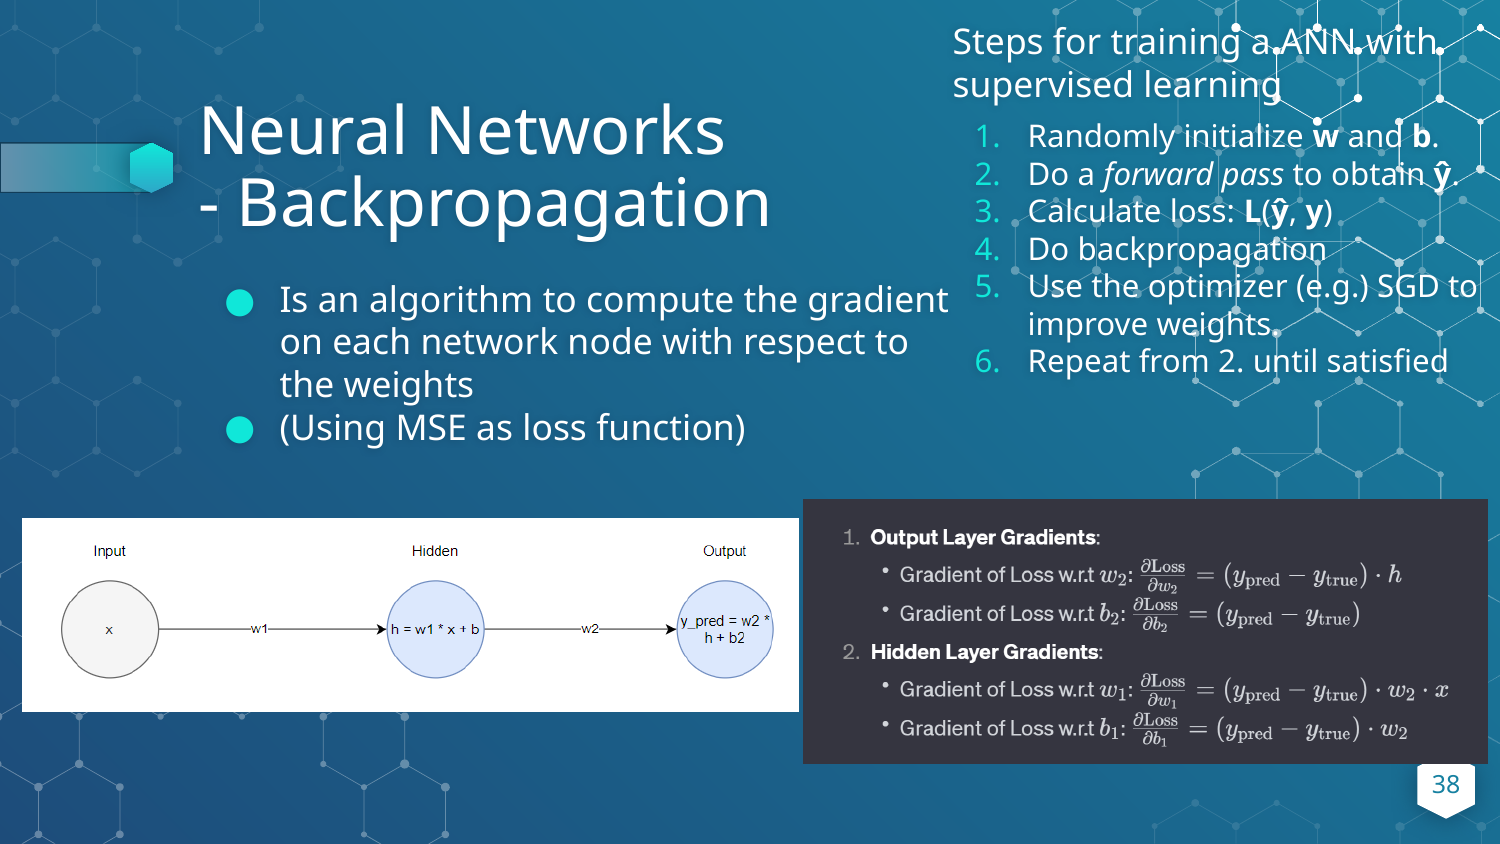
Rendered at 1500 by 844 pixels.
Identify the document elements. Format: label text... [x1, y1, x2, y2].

list Is an algorithm to compute the gradient on each network node with respect to the weights (Using MSE as loss function) [204, 277, 962, 516]
title Neural Networks - Backpropagation [198, 140, 947, 198]
picture [802, 499, 1489, 764]
picture [21, 517, 799, 713]
slide_number 38 [1417, 771, 1475, 819]
list Steps for training a ANN with supervised learning Randomly initialize w and b. Do a forward pass to obtain ŷ. Calculate loss: L(ŷ, y) Do backpropagation Use the optimizer (e.g.) SGD to improve weights. Repeat from 2. until satisfied [952, 19, 1500, 404]
